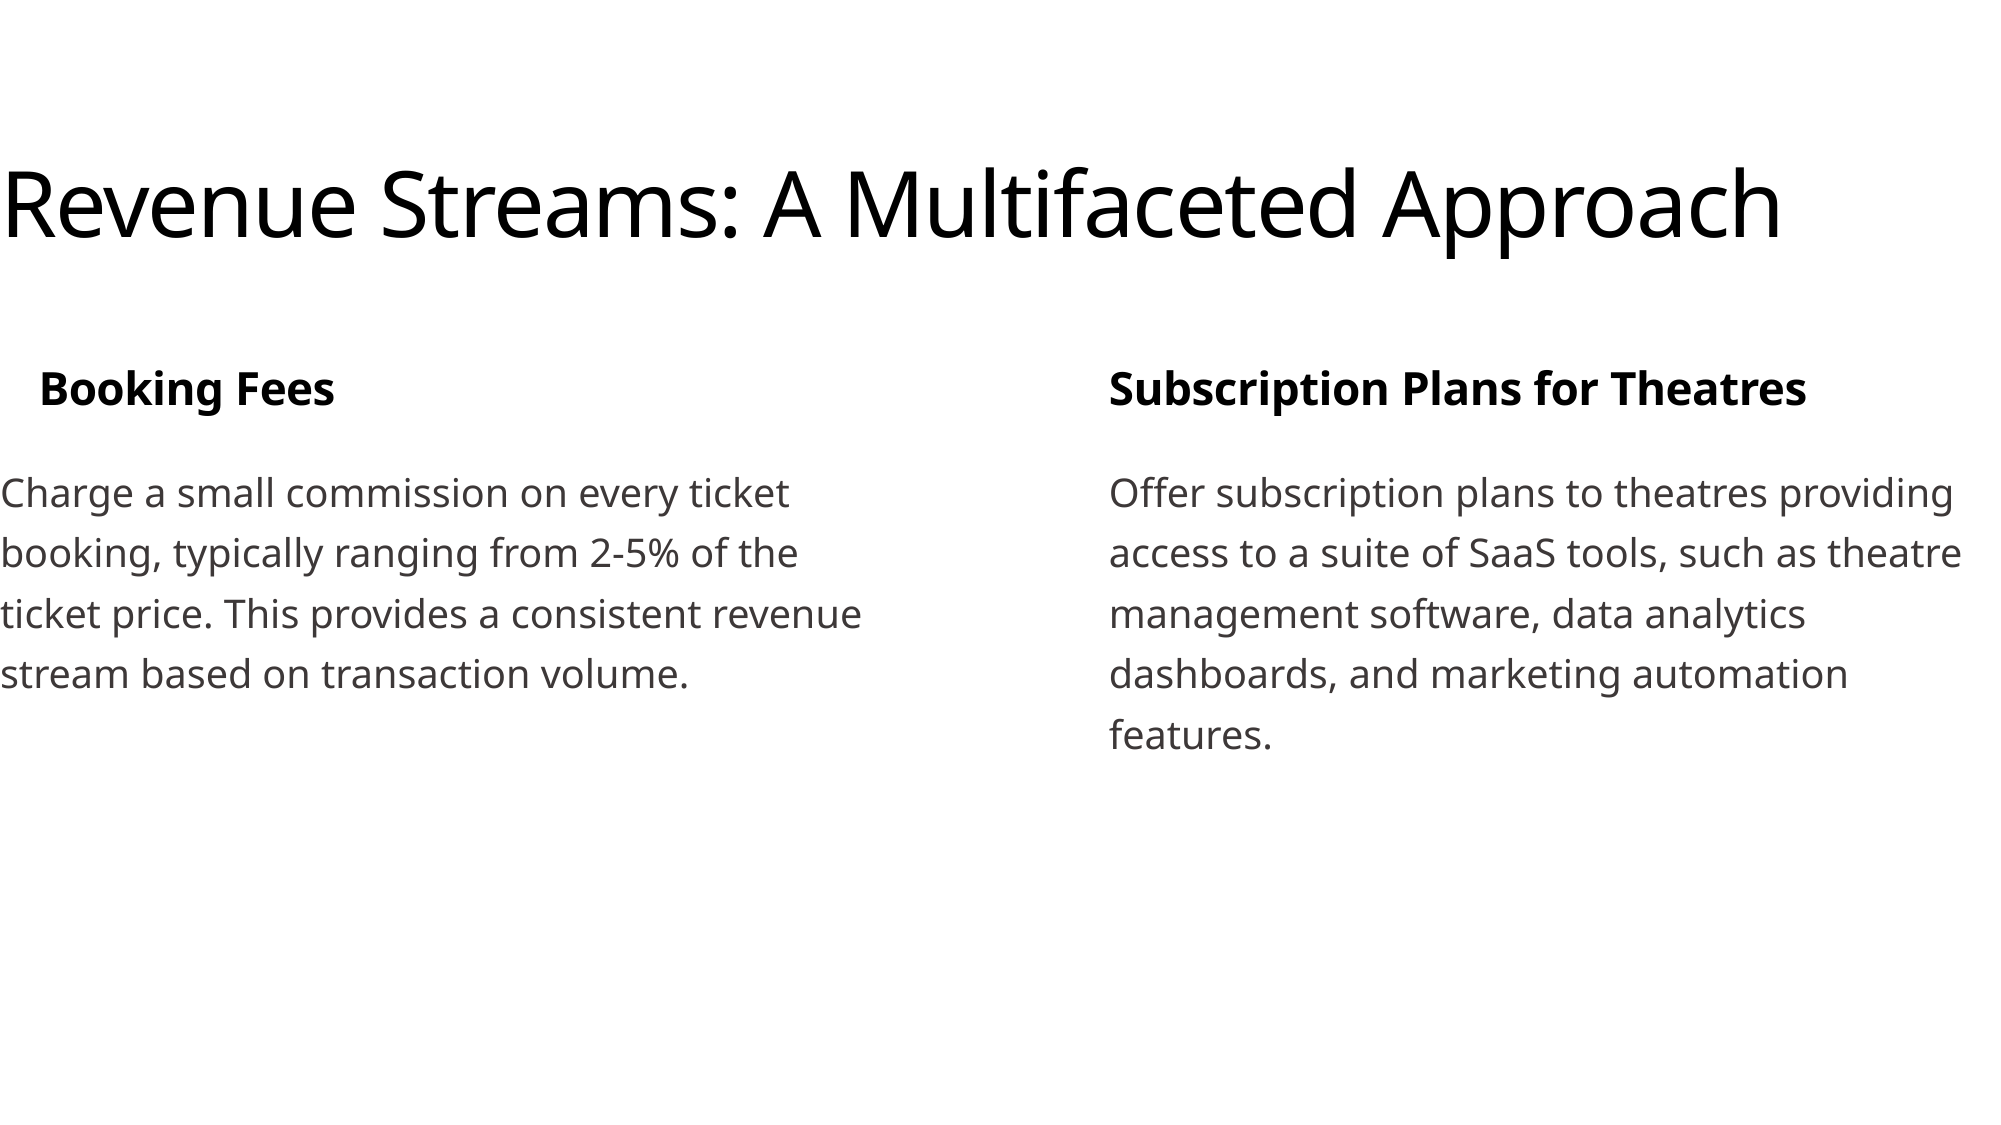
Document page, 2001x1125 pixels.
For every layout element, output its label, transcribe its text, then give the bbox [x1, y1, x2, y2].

text_box Booking Fees [38, 356, 438, 415]
text_box Offer subscription plans to theatres providing access to a suite of SaaS tools, such as theatre management software, data analytics dashboards, and marketing automation features. [1108, 455, 1984, 698]
text_box Revenue Streams: A Multifaceted Approach [0, 140, 1793, 256]
text_box Charge a small commission on every ticket booking, typically ranging from 2-5% of the ticket price. This provides a consistent revenue stream based on transaction volume. [0, 455, 875, 698]
text_box Subscription Plans for Theatres [1108, 356, 1751, 415]
